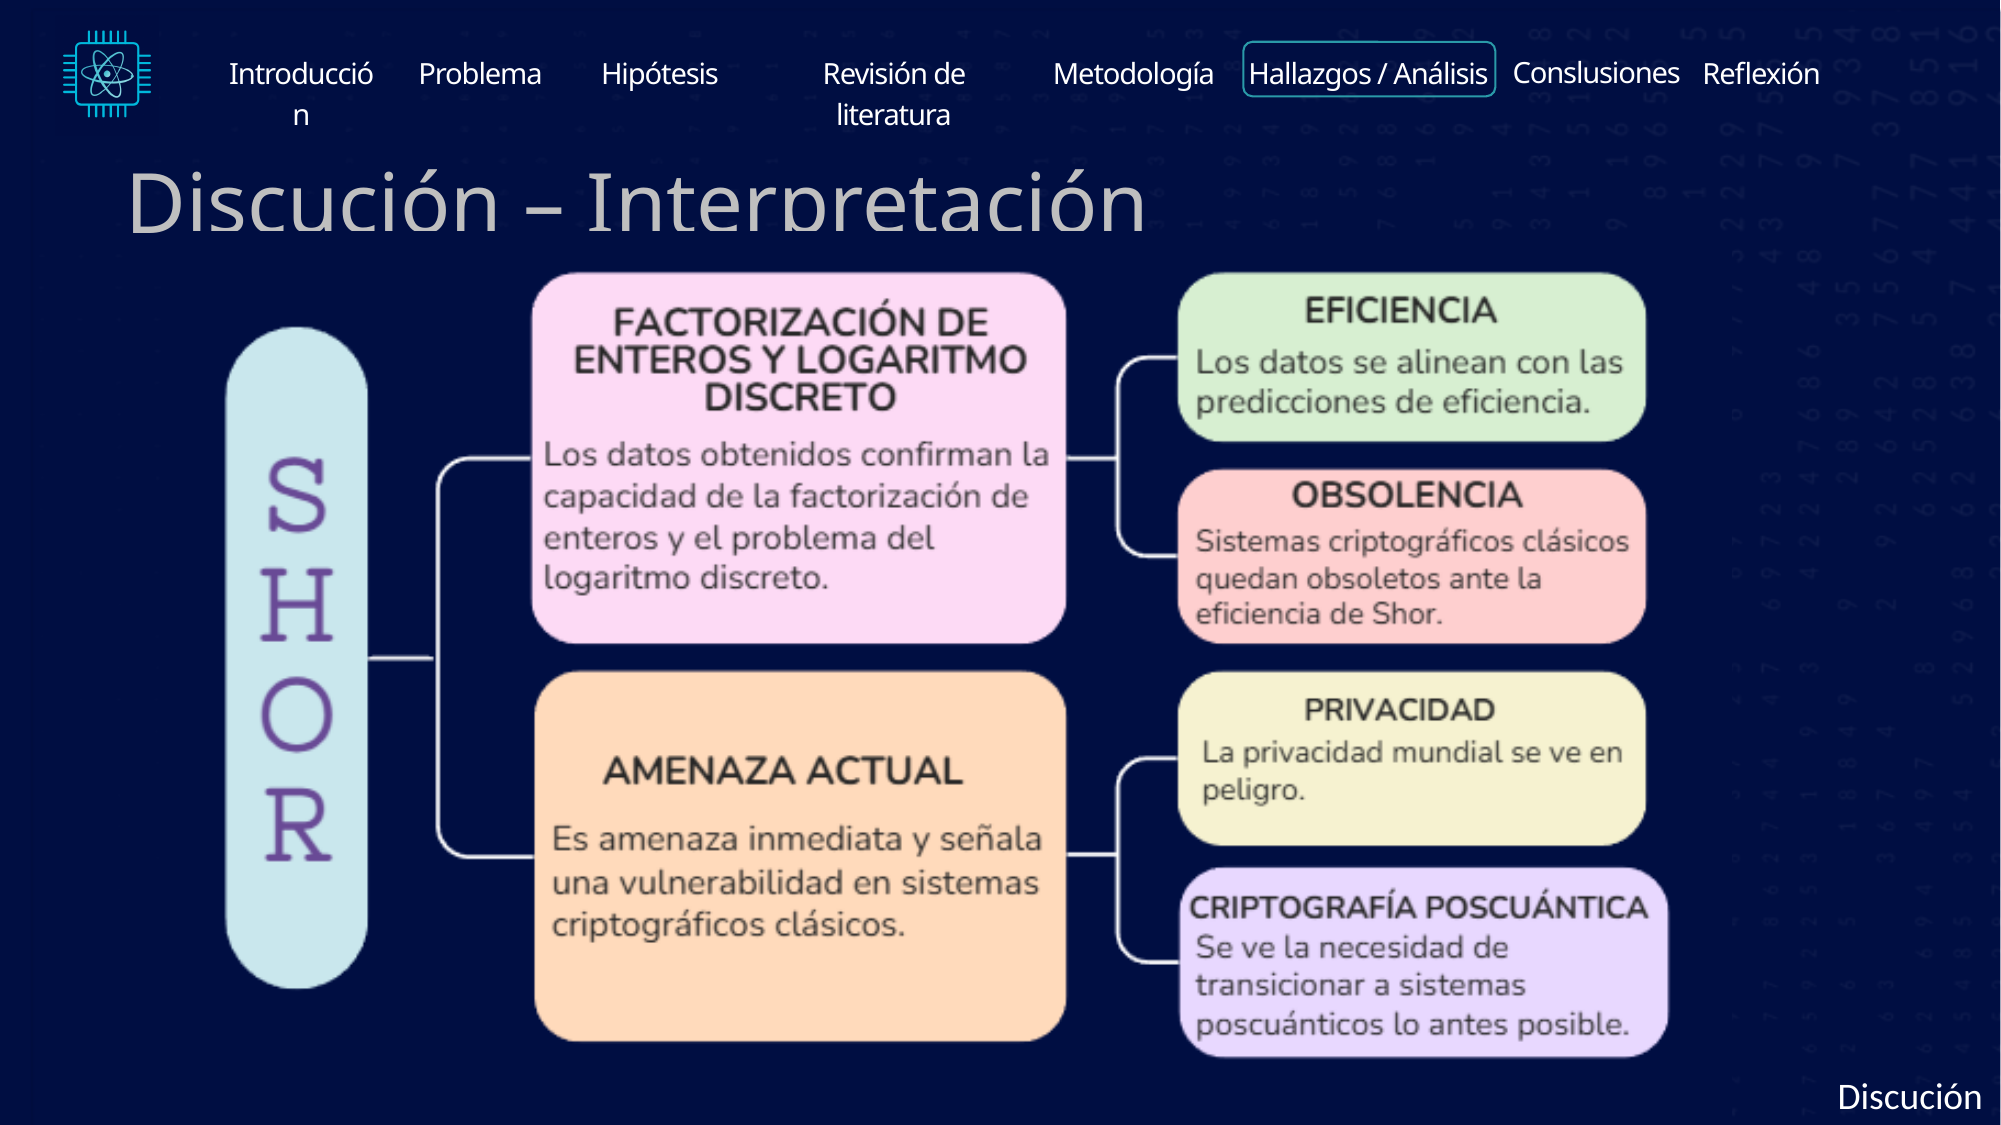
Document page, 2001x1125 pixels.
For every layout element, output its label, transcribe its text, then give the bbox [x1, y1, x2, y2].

text_box Revisión de literatura [763, 49, 1025, 132]
text_box [1243, 91, 1496, 98]
text_box Hipótesis [584, 49, 736, 91]
text_box [1242, 40, 1496, 49]
text_box Conslusiones [1460, 48, 1733, 89]
text_box Discución [1822, 1064, 2000, 1125]
text_box Introducción [225, 49, 377, 132]
text_box Reflexión [1625, 49, 1898, 91]
text_box Metodología [998, 49, 1232, 91]
picture [55, 15, 159, 137]
text_box Problema [404, 49, 557, 91]
title Discución – Interpretación [110, 104, 1836, 308]
text_box Hallazgos / Análisis [1232, 49, 1505, 91]
picture [164, 231, 1732, 1125]
